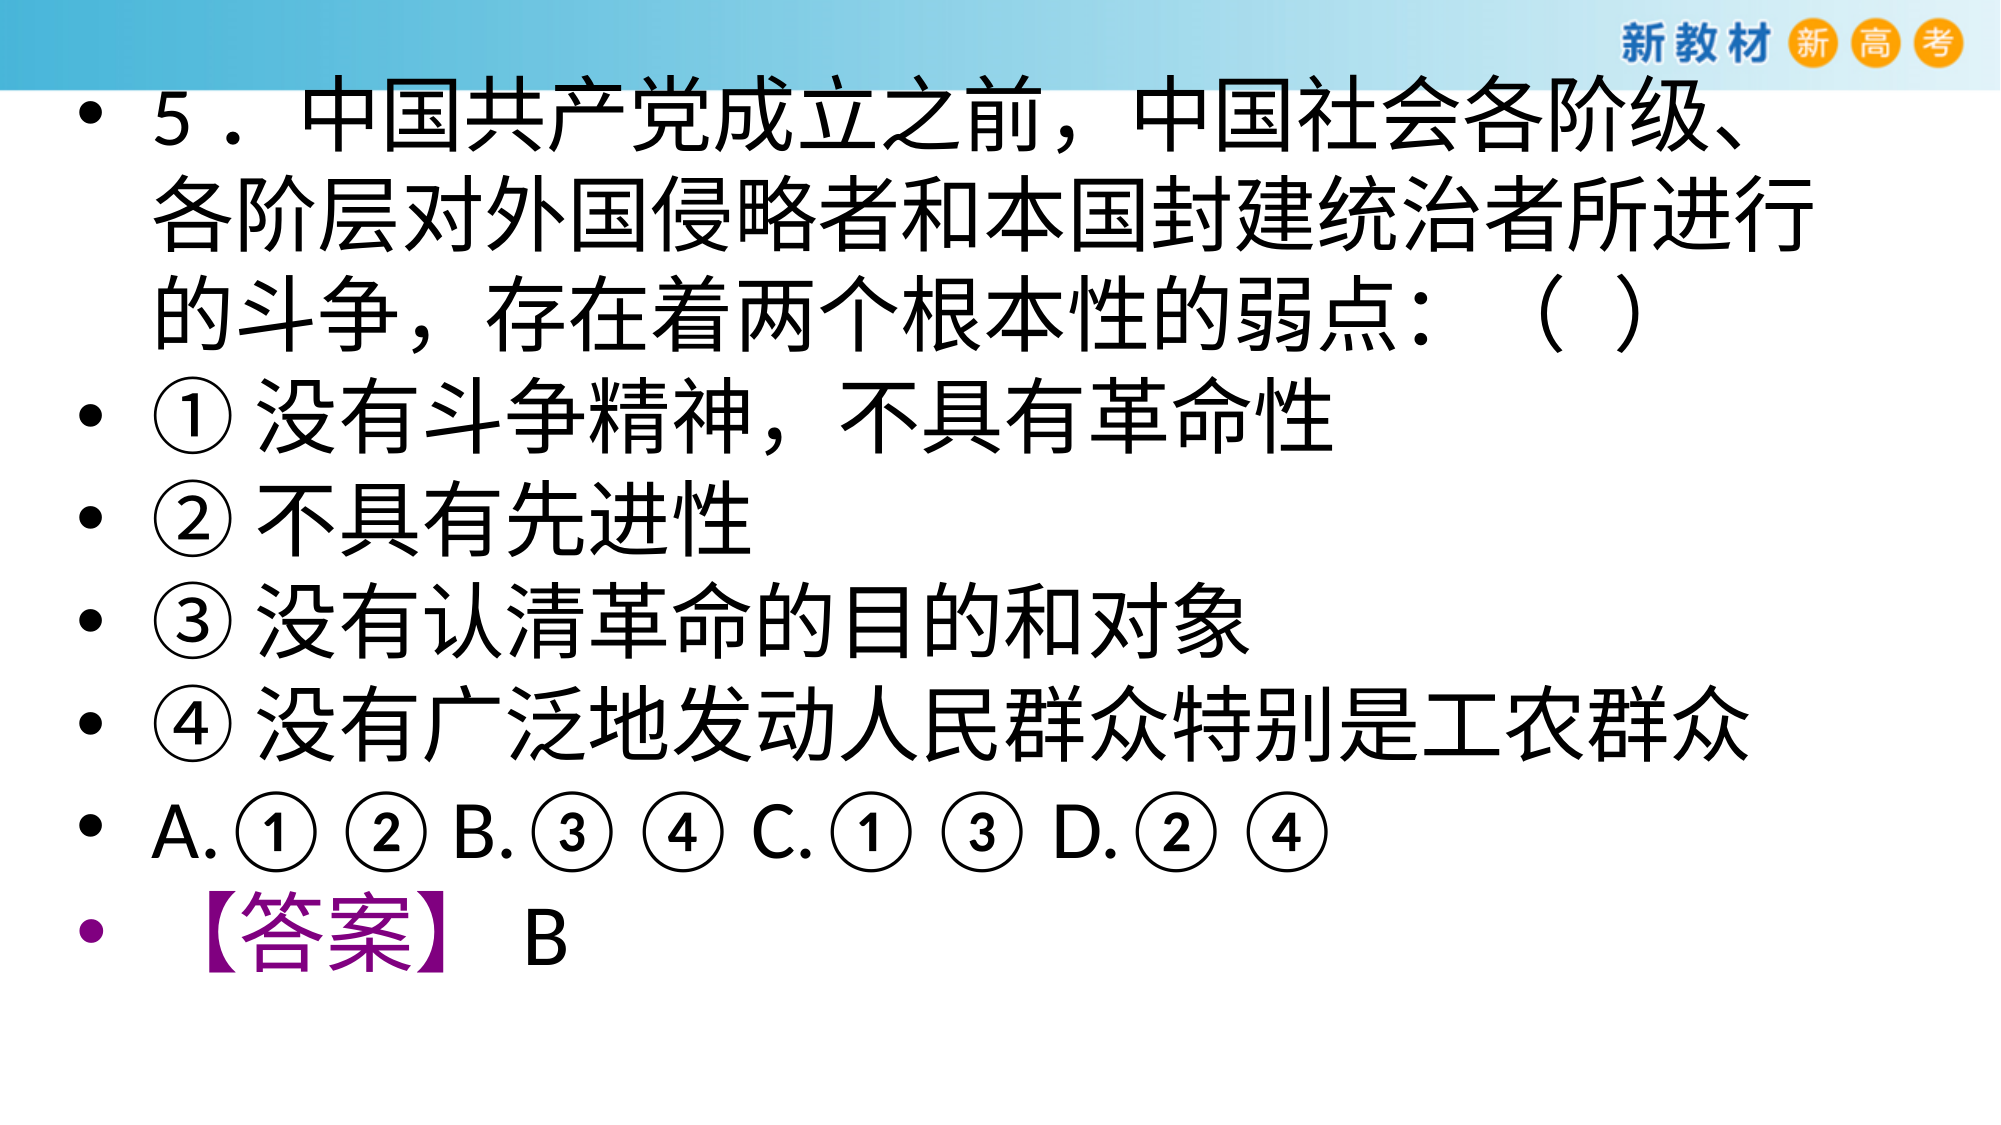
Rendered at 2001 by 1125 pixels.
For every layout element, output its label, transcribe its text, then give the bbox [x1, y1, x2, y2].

picture [0, 0, 2001, 1125]
list 5．中国共产党成立之前，中国社会各阶级、各阶层对外国侵略者和本国封建统治者所进行的斗争，存在着两个根本性的弱点：（ ） ①没有斗争精神，不具有革命性 ②不具有先进性 ③没有认清革命的目的和对象 ④没有广泛地发动人民群众特别是工农群众 A.①② B.③④ C.①③ D.②④ 【答案】B [61, 54, 1862, 912]
